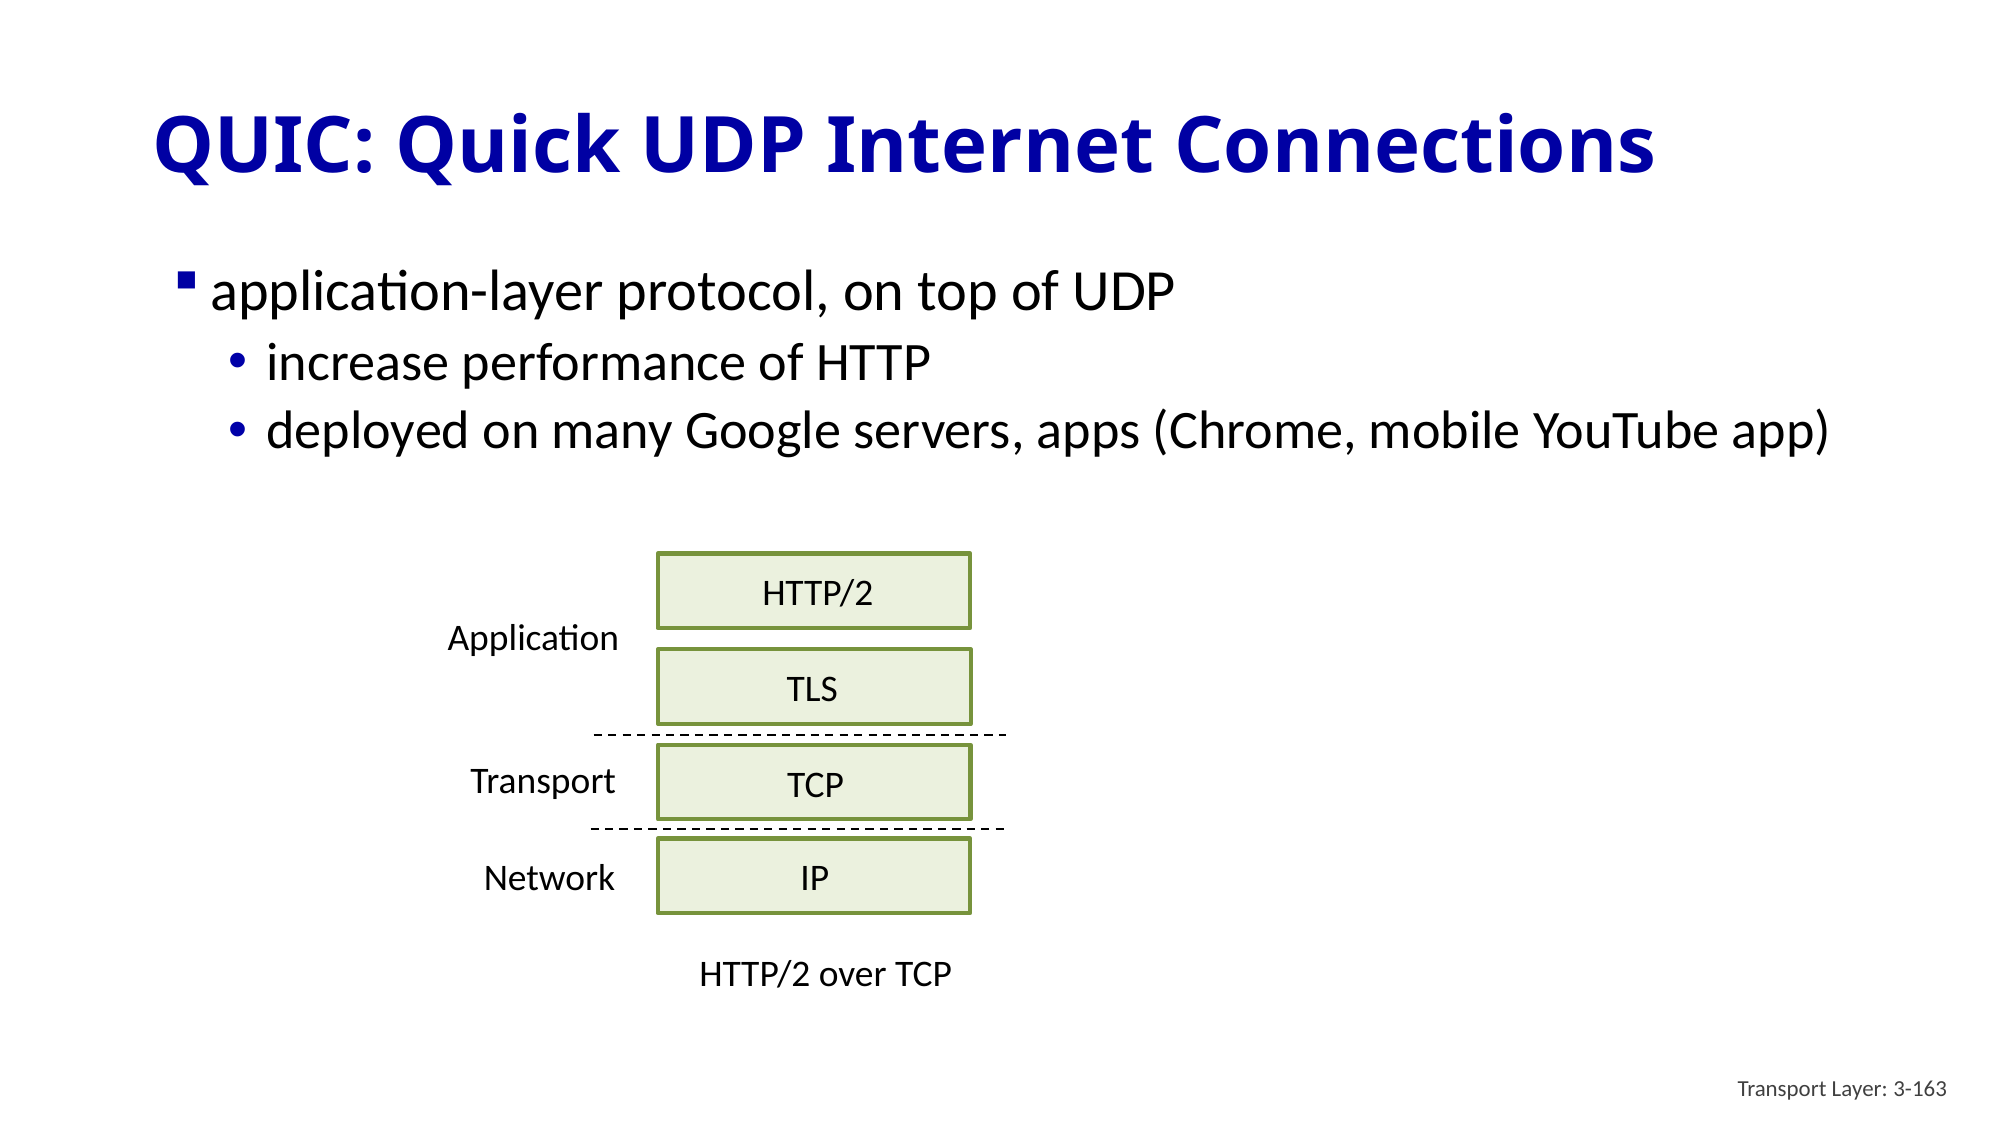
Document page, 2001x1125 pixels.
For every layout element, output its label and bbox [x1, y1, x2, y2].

list [137, 252, 1863, 486]
title [137, 74, 1863, 221]
slide_number [1512, 1056, 1963, 1117]
text_box [407, 501, 1818, 1076]
